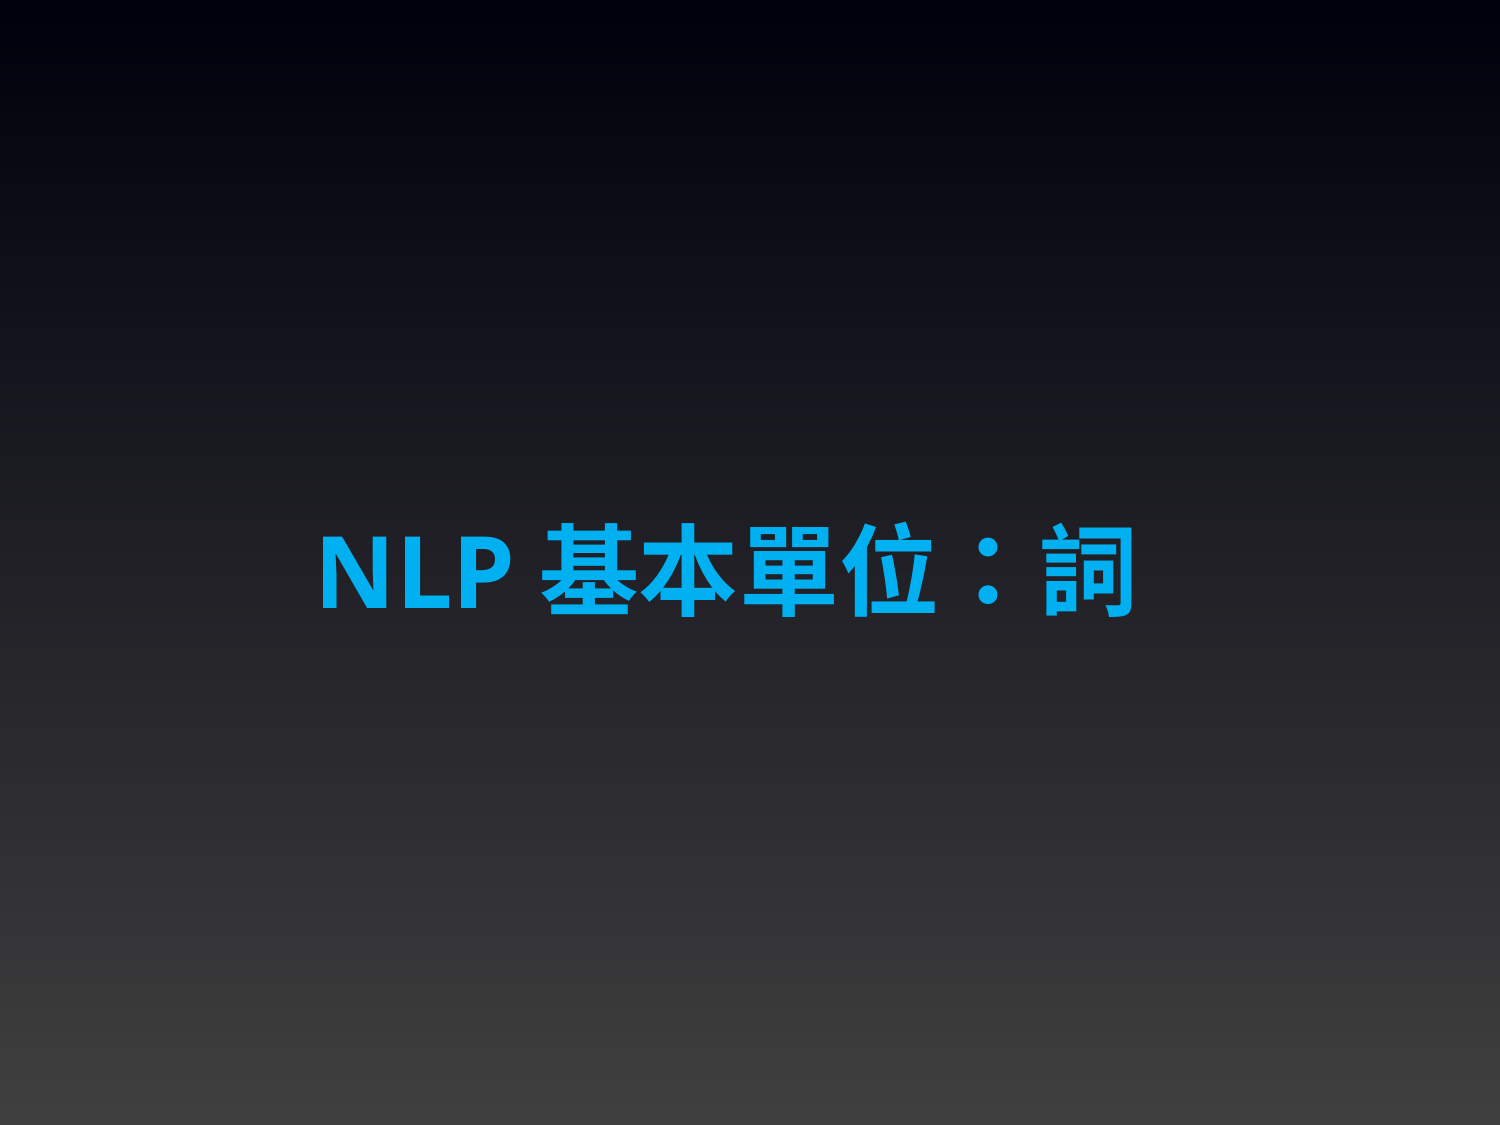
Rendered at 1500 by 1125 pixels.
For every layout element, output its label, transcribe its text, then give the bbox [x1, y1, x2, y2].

list NLP基本單位：詞 [300, 481, 1313, 644]
